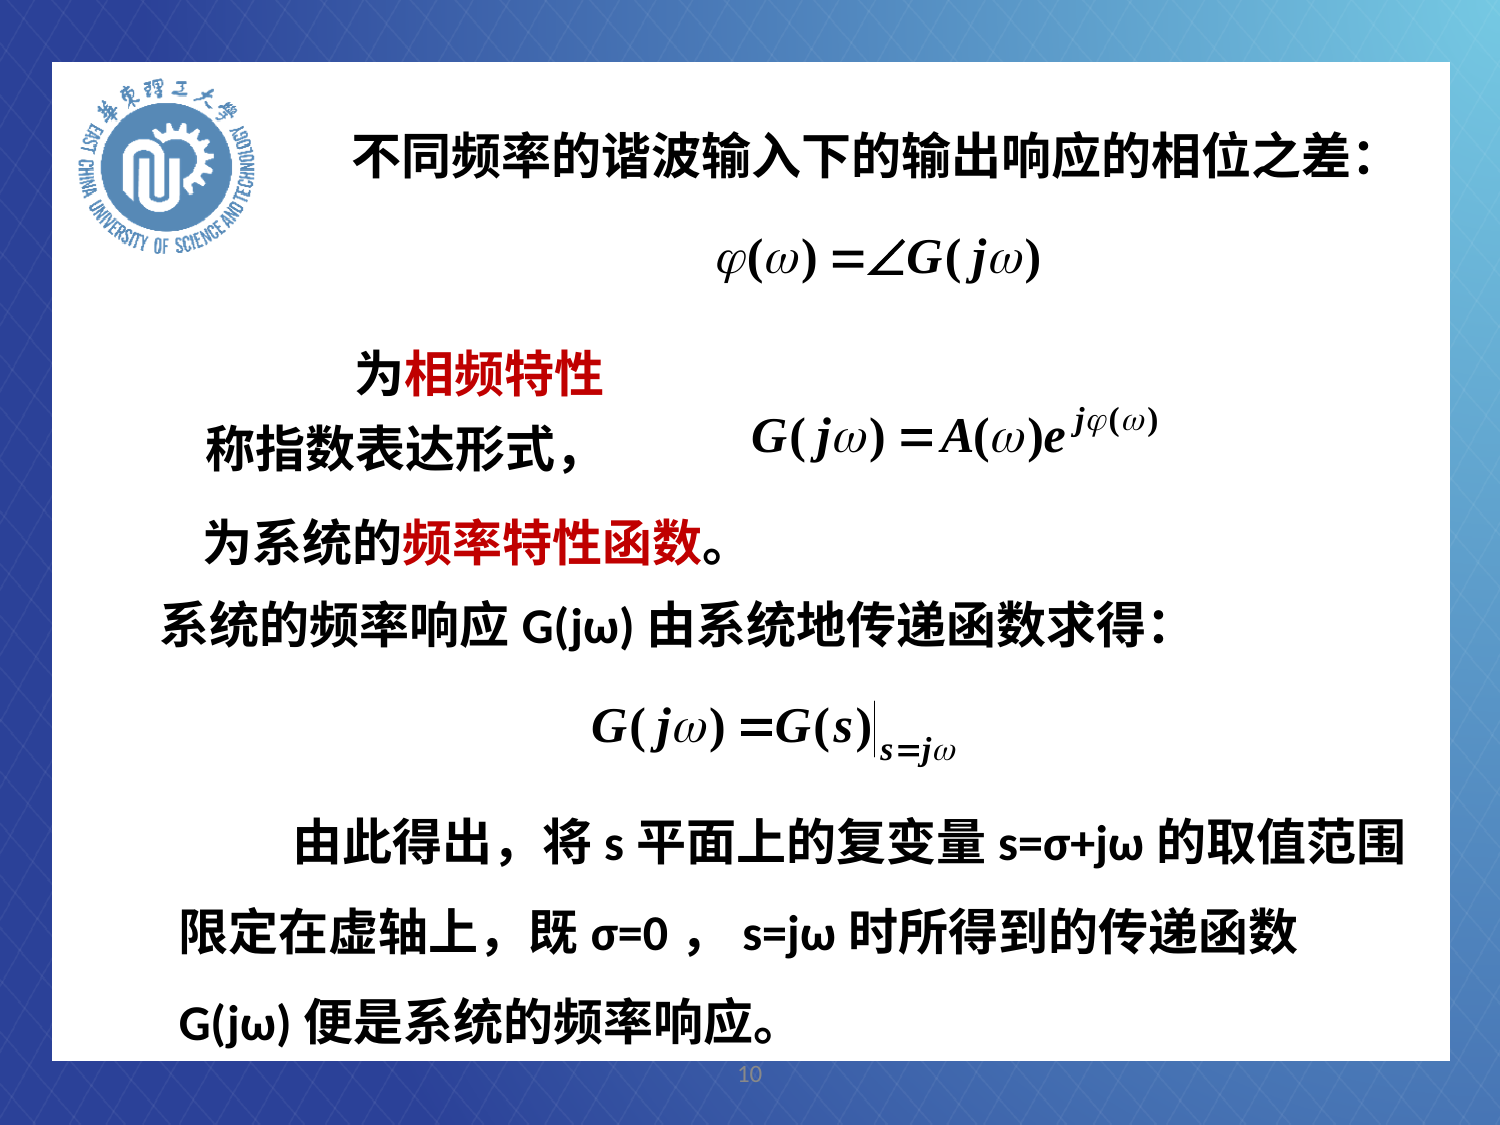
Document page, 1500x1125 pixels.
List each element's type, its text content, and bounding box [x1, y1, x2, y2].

text_box 为系统的频率特性函数。 [187, 503, 868, 579]
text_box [589, 696, 962, 774]
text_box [713, 234, 1044, 291]
slide_number 10 [512, 1059, 988, 1103]
picture [0, 0, 1500, 1125]
text_box 为相频特性 [339, 304, 624, 410]
text_box 称指数表达形式， [190, 410, 621, 485]
text_box 不同频率的谐波输入下的输出响应的相位之差： [336, 117, 1416, 192]
text_box 系统的频率响应G(jω)由系统地传递函数求得： [145, 585, 1212, 661]
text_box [749, 398, 1163, 470]
text_box 由此得出，将s平面上的复变量s=σ+jω的取值范围限定在虚轴上，既σ=0，s=jω时所得到的传递函数G(jω)便是系统的频率响应。 [164, 773, 1430, 1059]
